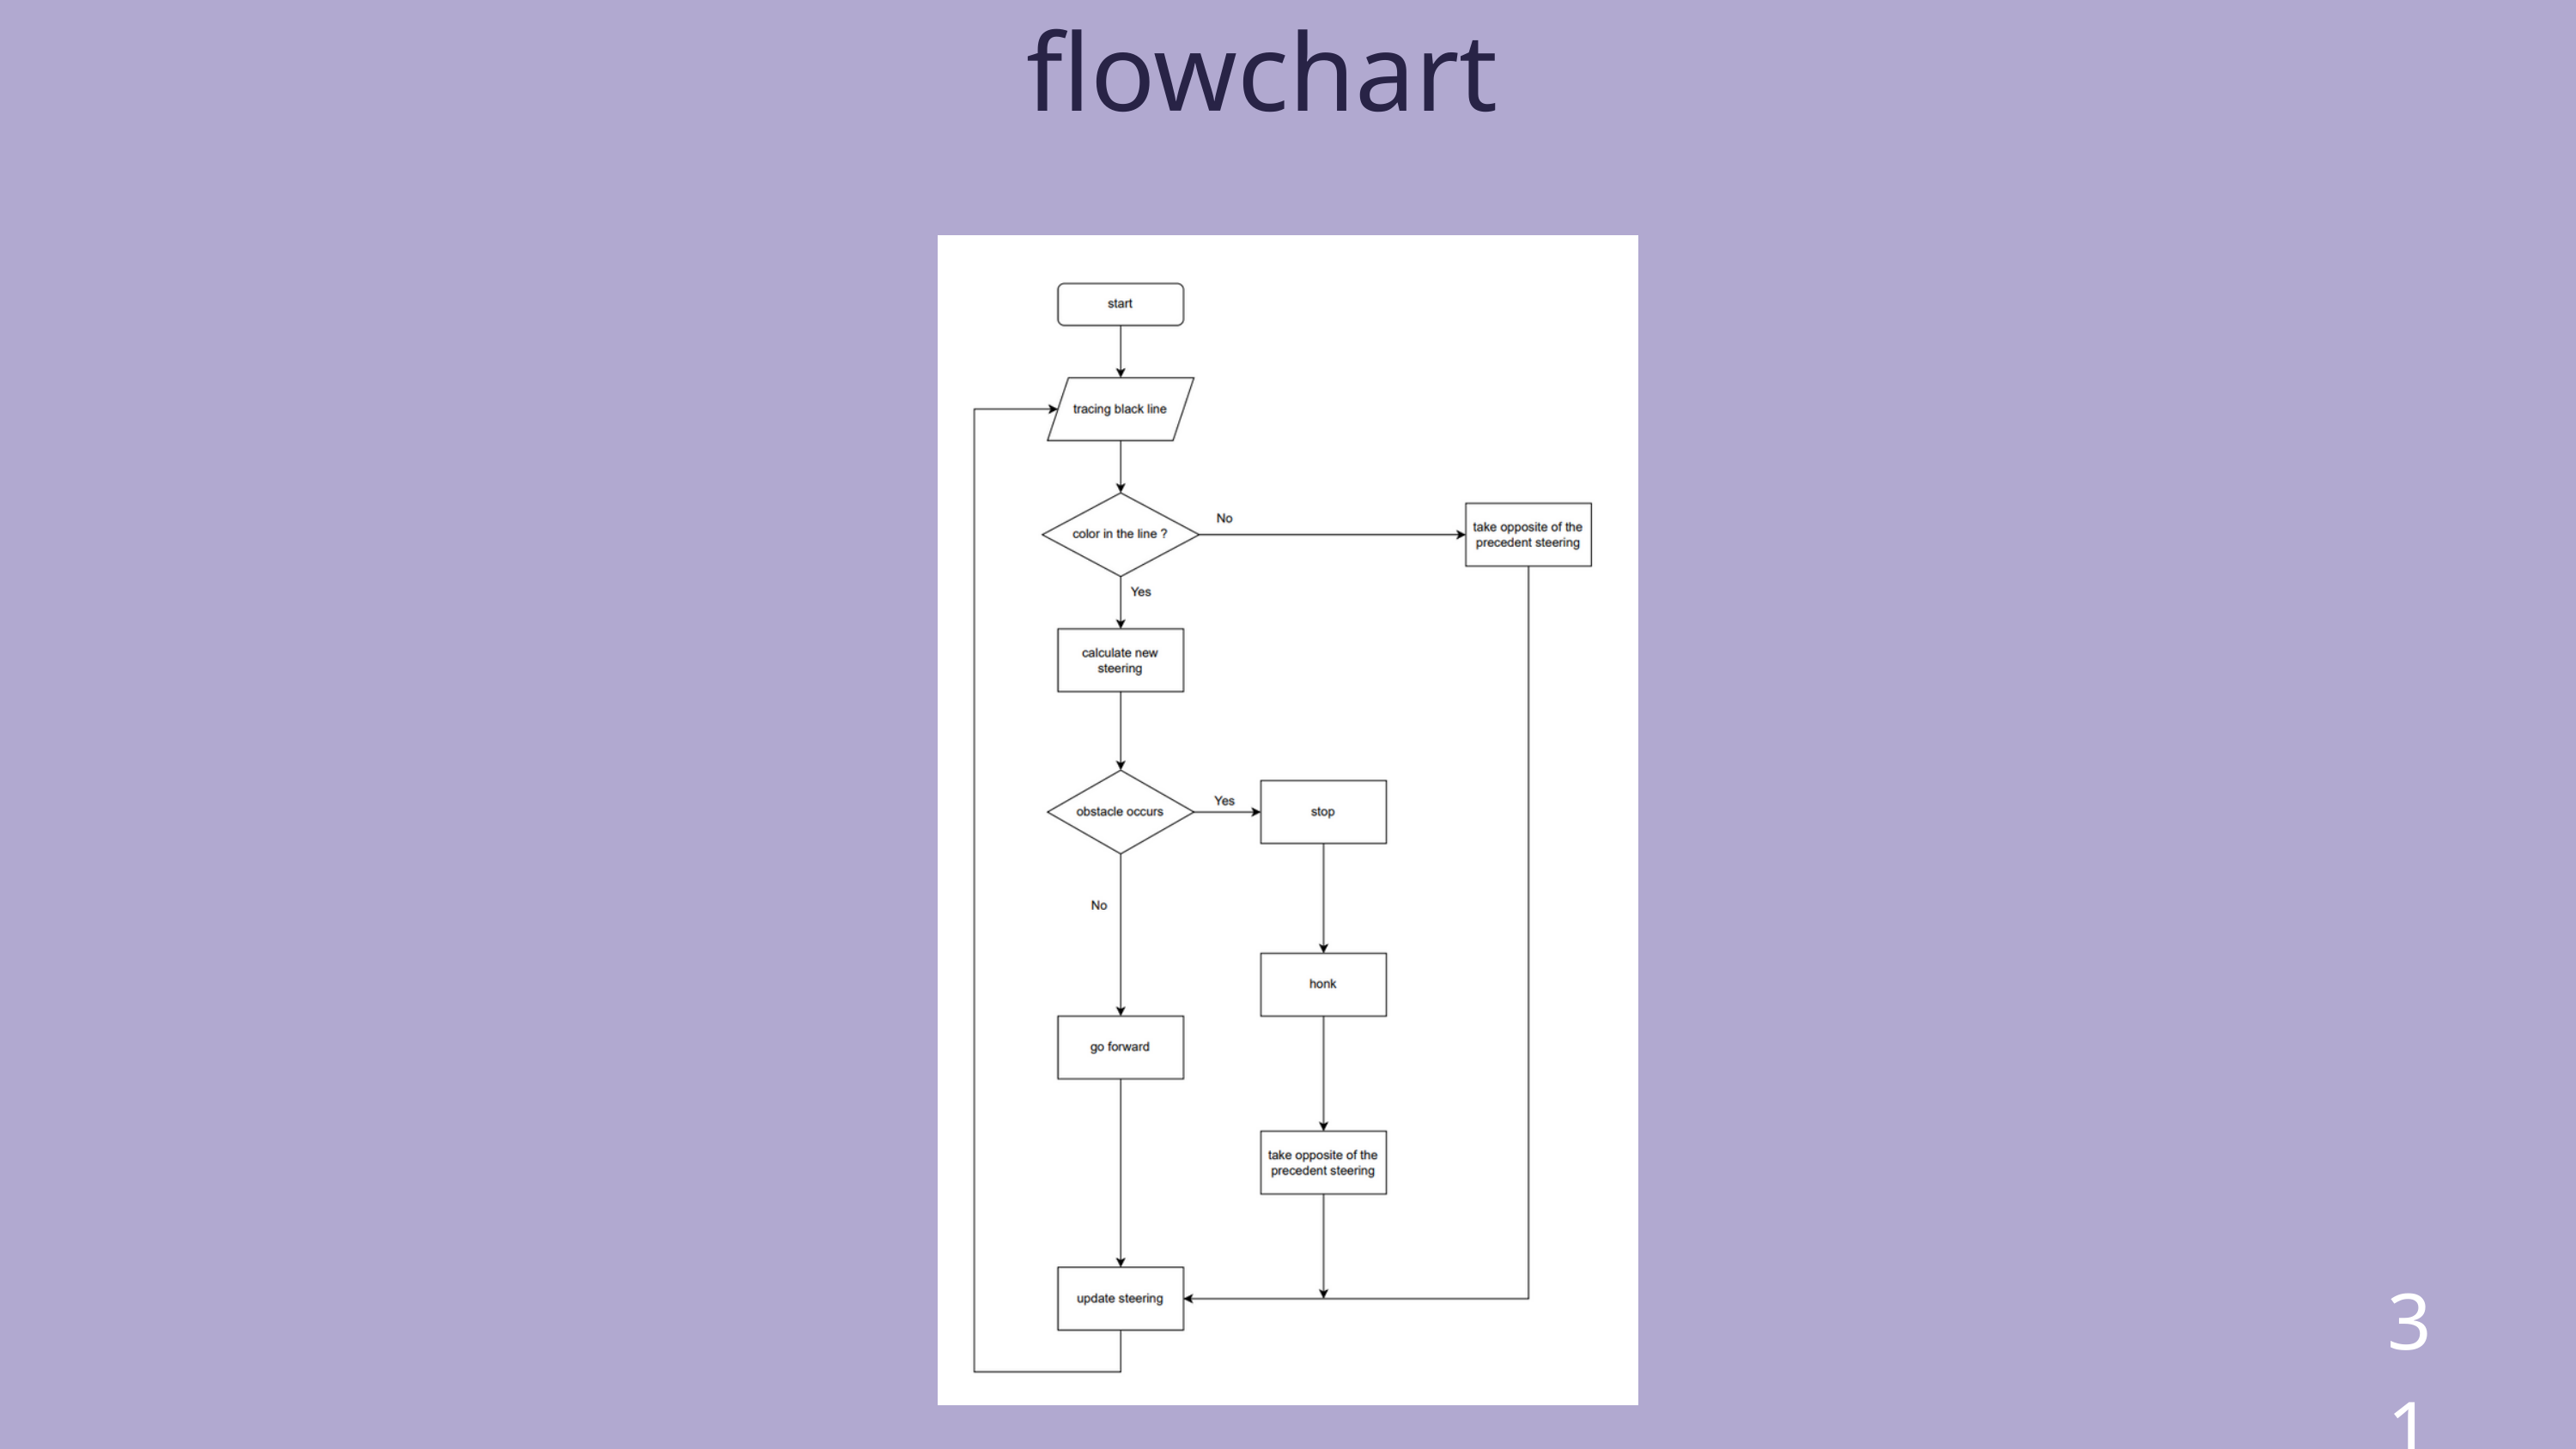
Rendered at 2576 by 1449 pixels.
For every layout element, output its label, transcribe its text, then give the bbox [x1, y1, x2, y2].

text_box [938, 415, 1638, 1405]
text_box 31 [2370, 1256, 2450, 1449]
text_box flowchart [803, 0, 1722, 415]
